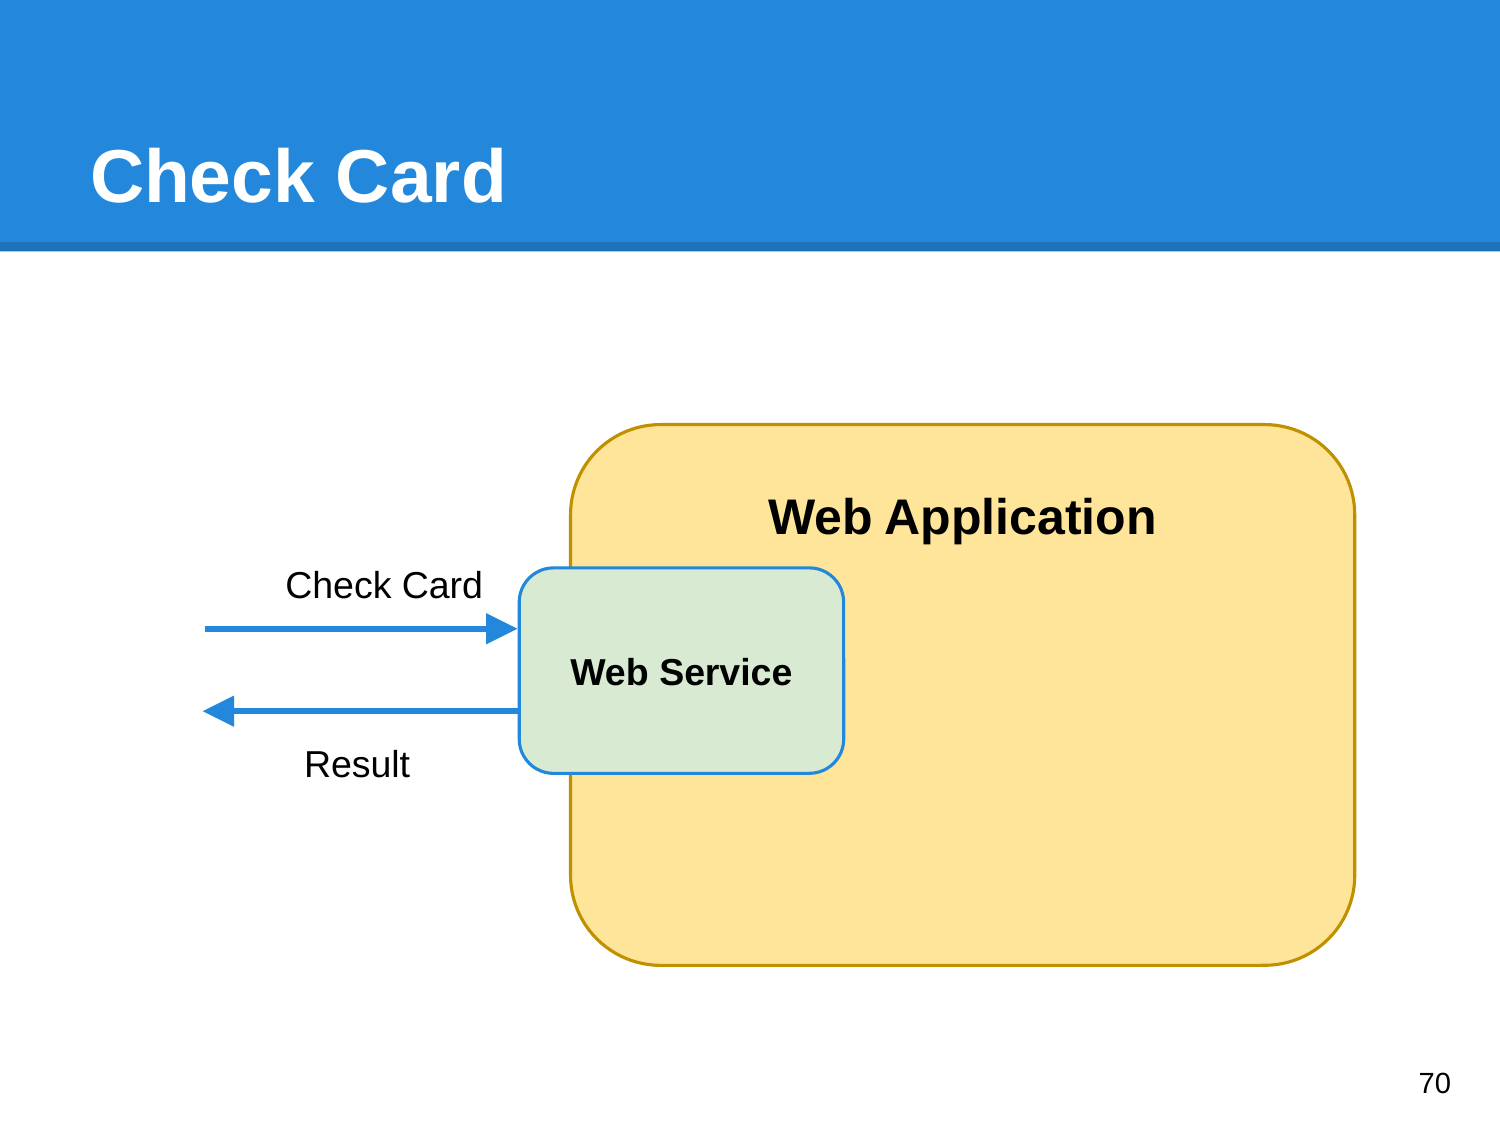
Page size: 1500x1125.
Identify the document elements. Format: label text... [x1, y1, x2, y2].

text_box Check Card [270, 546, 514, 612]
text_box Web Application [570, 424, 1355, 966]
slide_number ‹#› [1403, 1038, 1494, 1125]
text_box Web Service [519, 567, 844, 774]
title Check Card [75, 45, 1425, 233]
text_box Result [289, 724, 452, 790]
